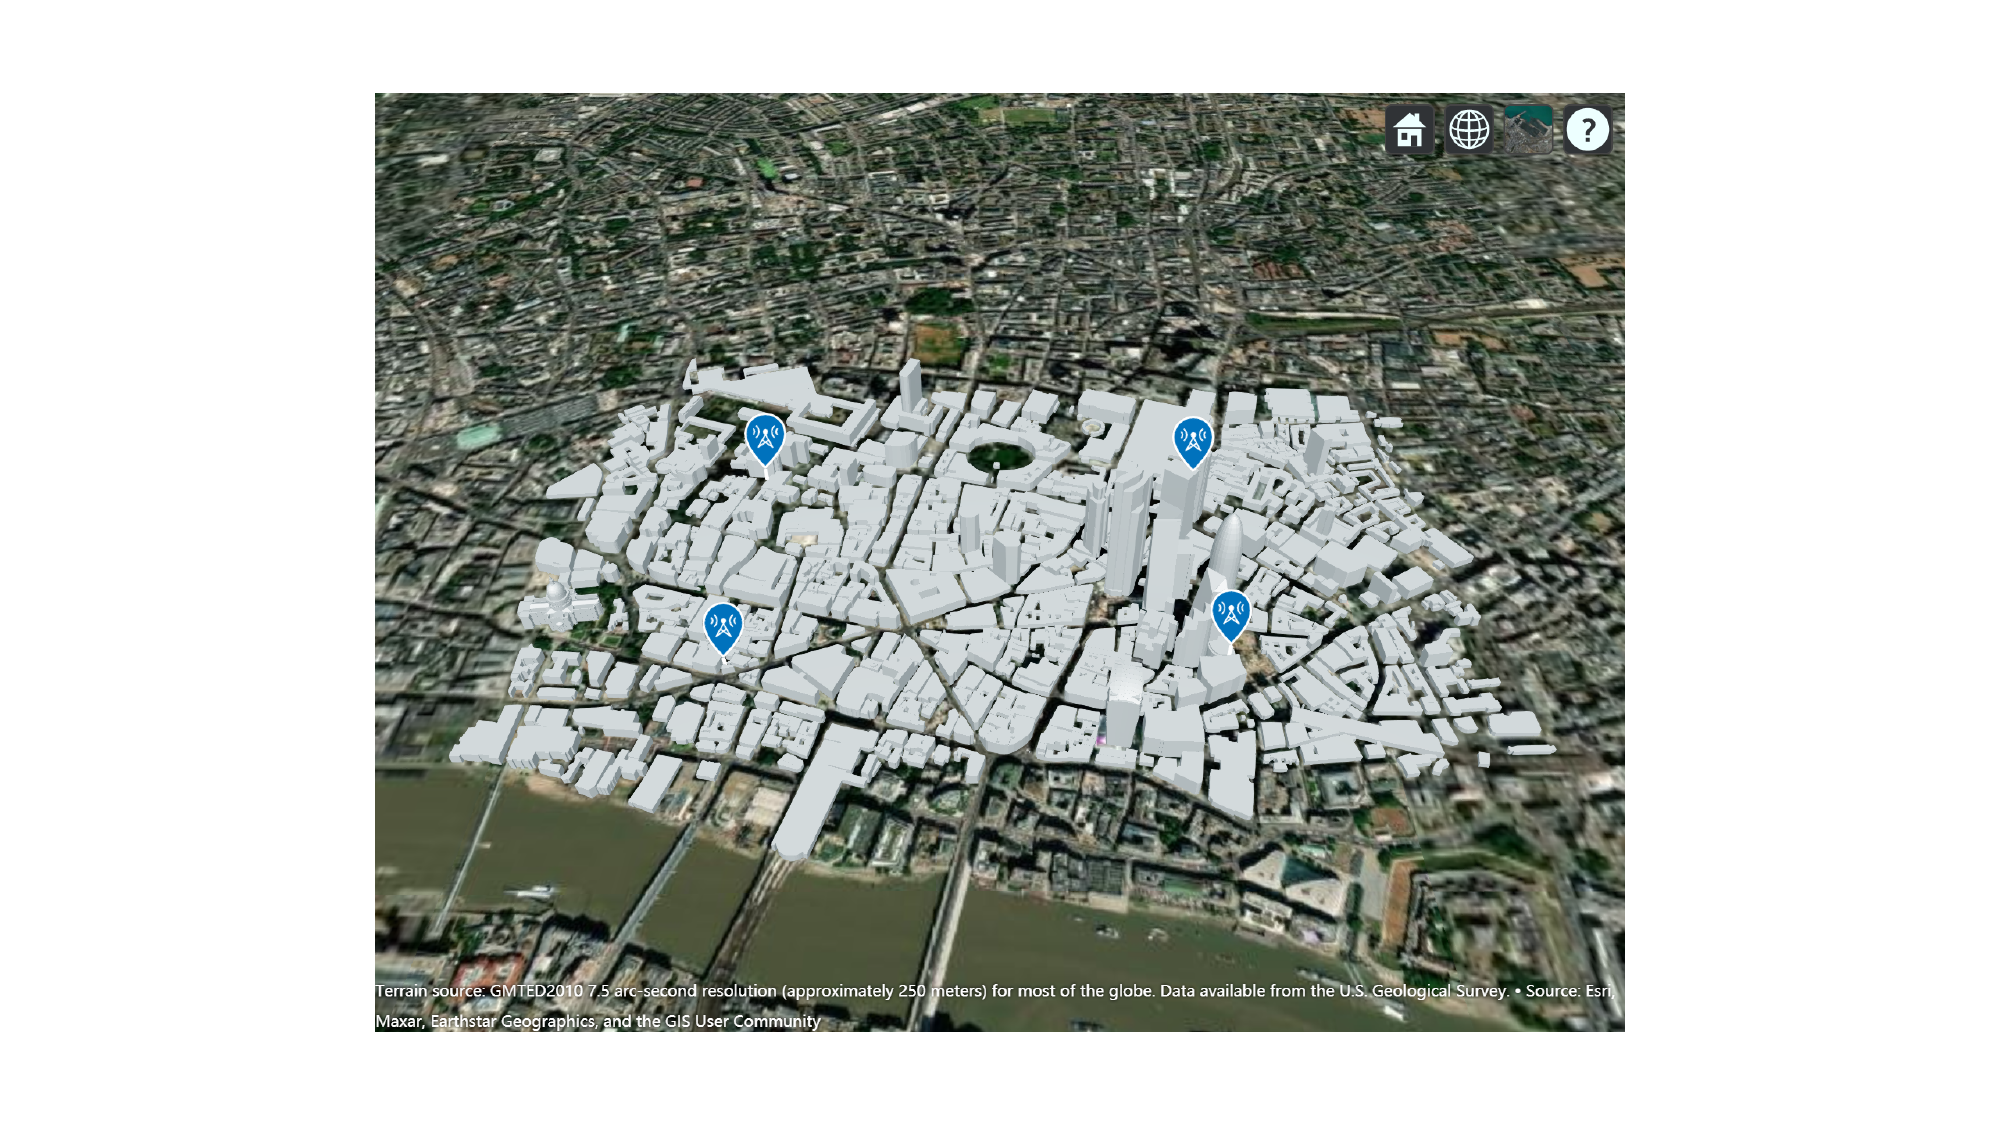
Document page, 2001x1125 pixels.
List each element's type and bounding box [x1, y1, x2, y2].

picture [374, 93, 1625, 1032]
